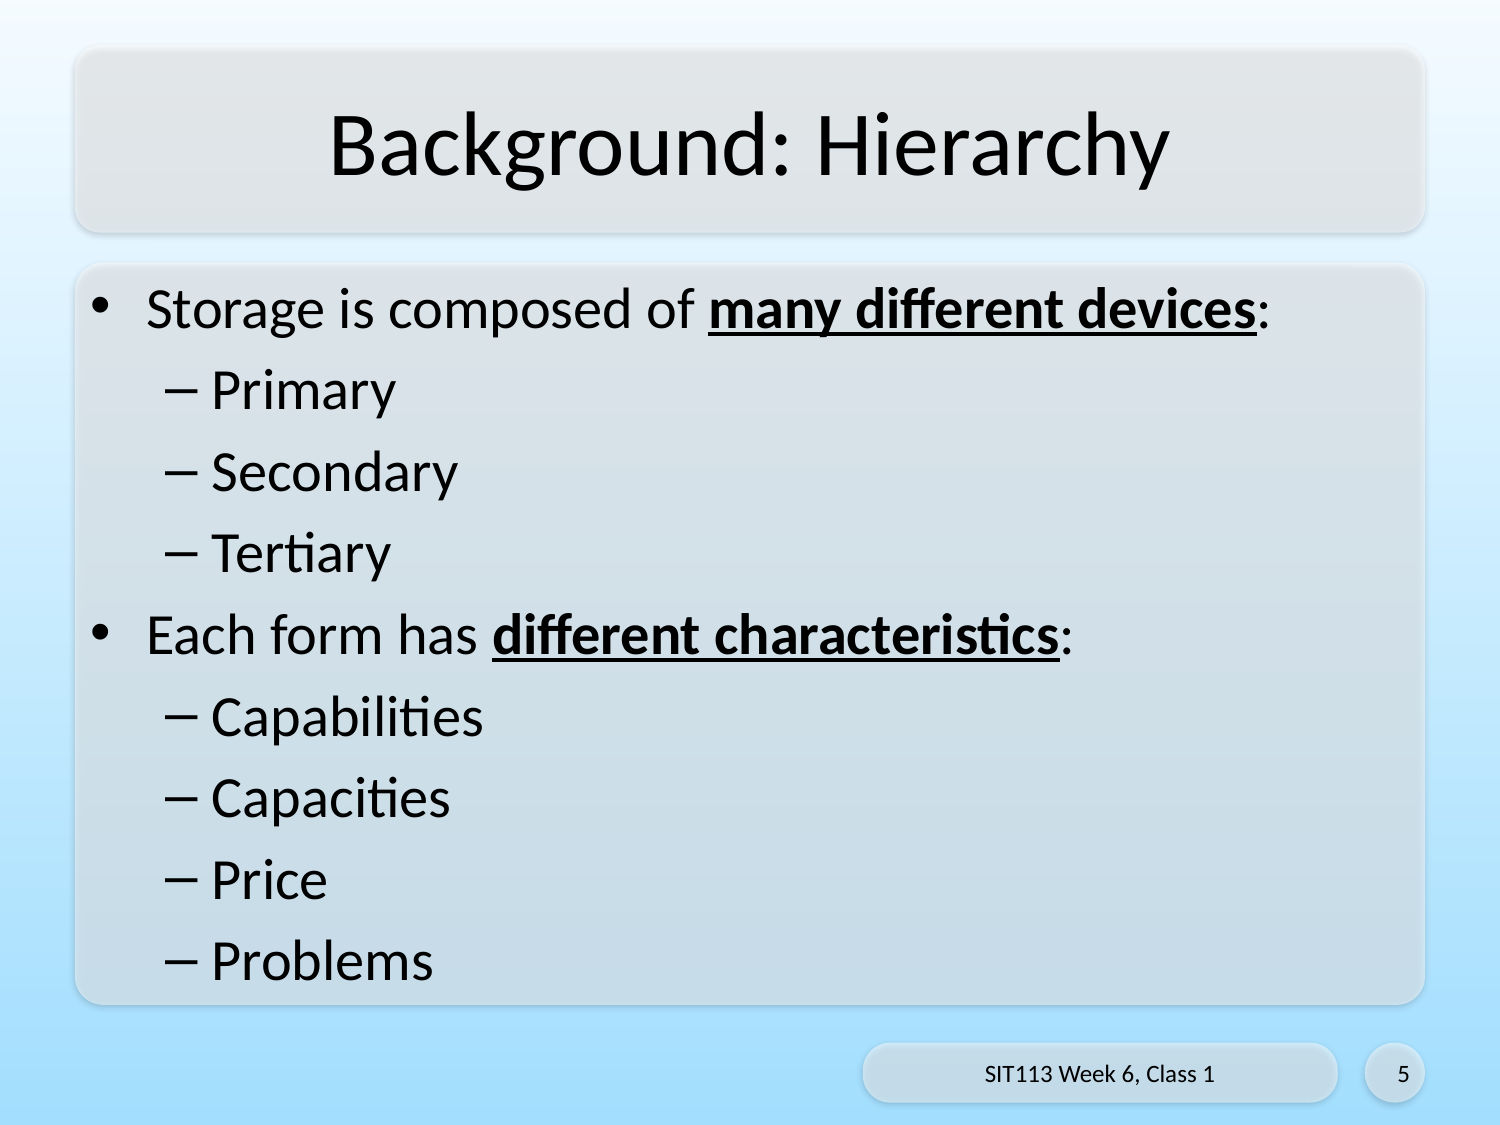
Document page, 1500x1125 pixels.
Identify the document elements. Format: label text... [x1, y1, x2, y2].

title Background: Hierarchy [75, 45, 1425, 233]
footer SIT113 Week 6, Class 1 [862, 1042, 1338, 1103]
slide_number 5 [1364, 1042, 1425, 1103]
list Storage is composed of many different devices: Primary Secondary Tertiary Each form has different characteristics: Capabilities Capacities Price Problems [75, 262, 1425, 1005]
